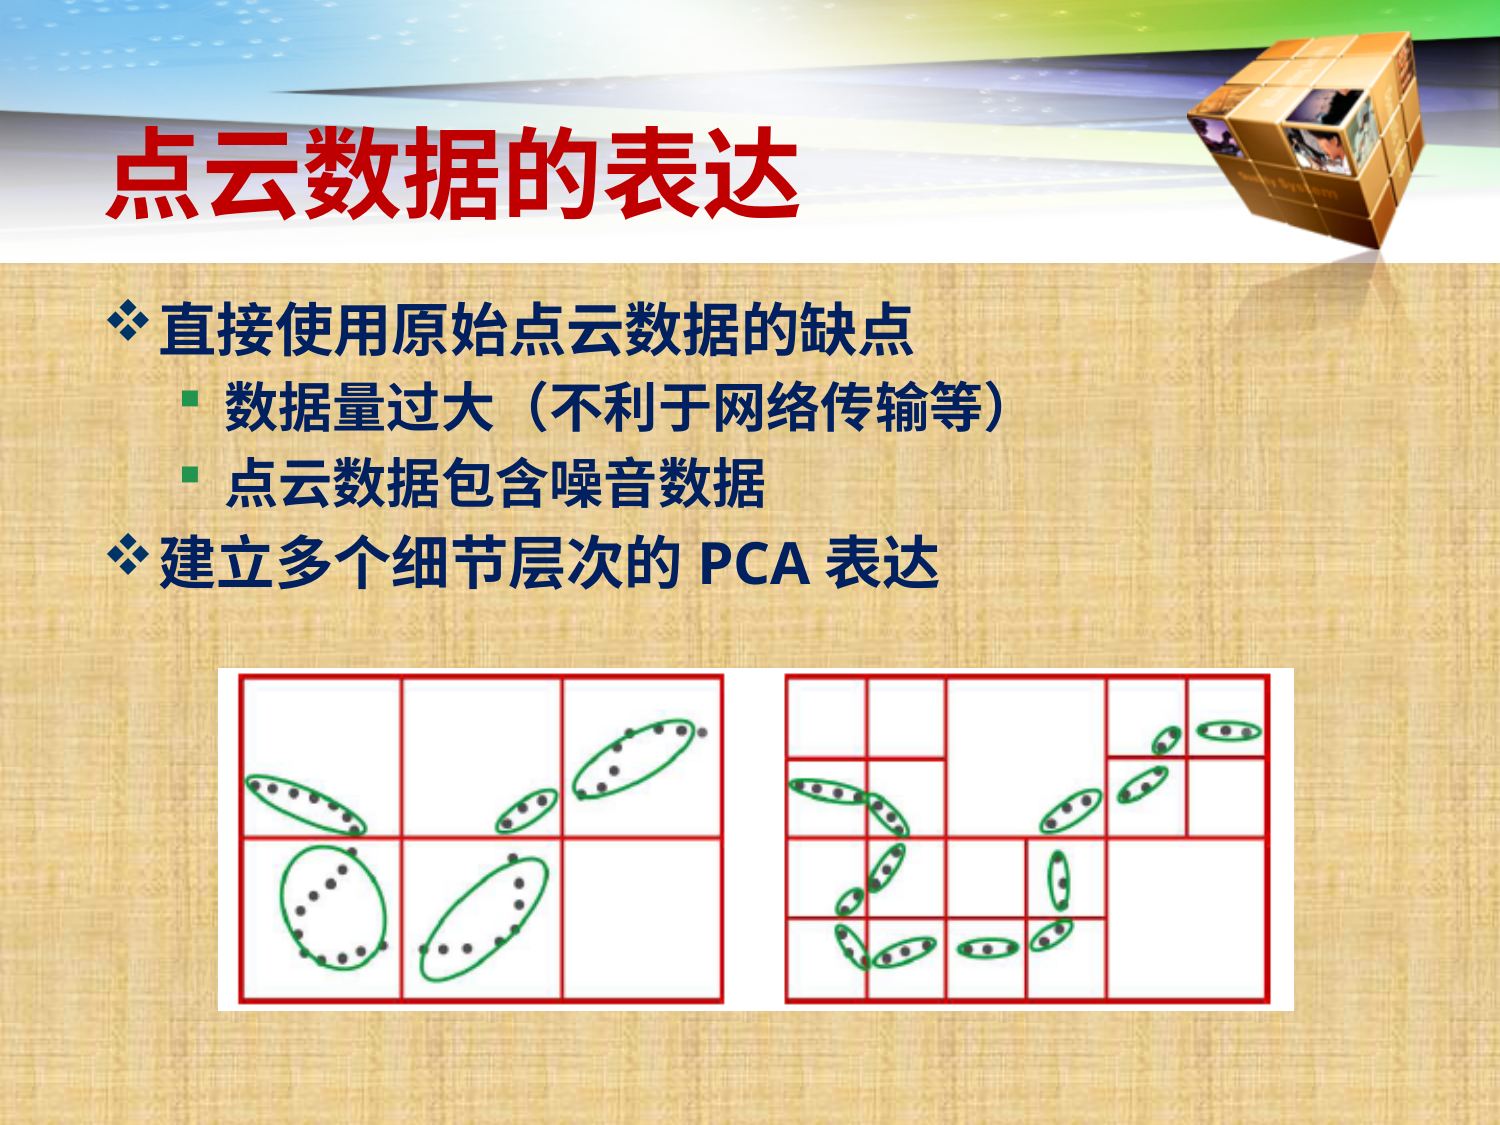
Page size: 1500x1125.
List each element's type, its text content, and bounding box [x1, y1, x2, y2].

title 点云数据的表达 [87, 99, 1138, 244]
list 直接使用原始点云数据的缺点 数据量过大（不利于网络传输等） 点云数据包含噪音数据 建立多个细节层次的PCA表达 [87, 285, 1436, 1059]
picture [0, 0, 1500, 1125]
